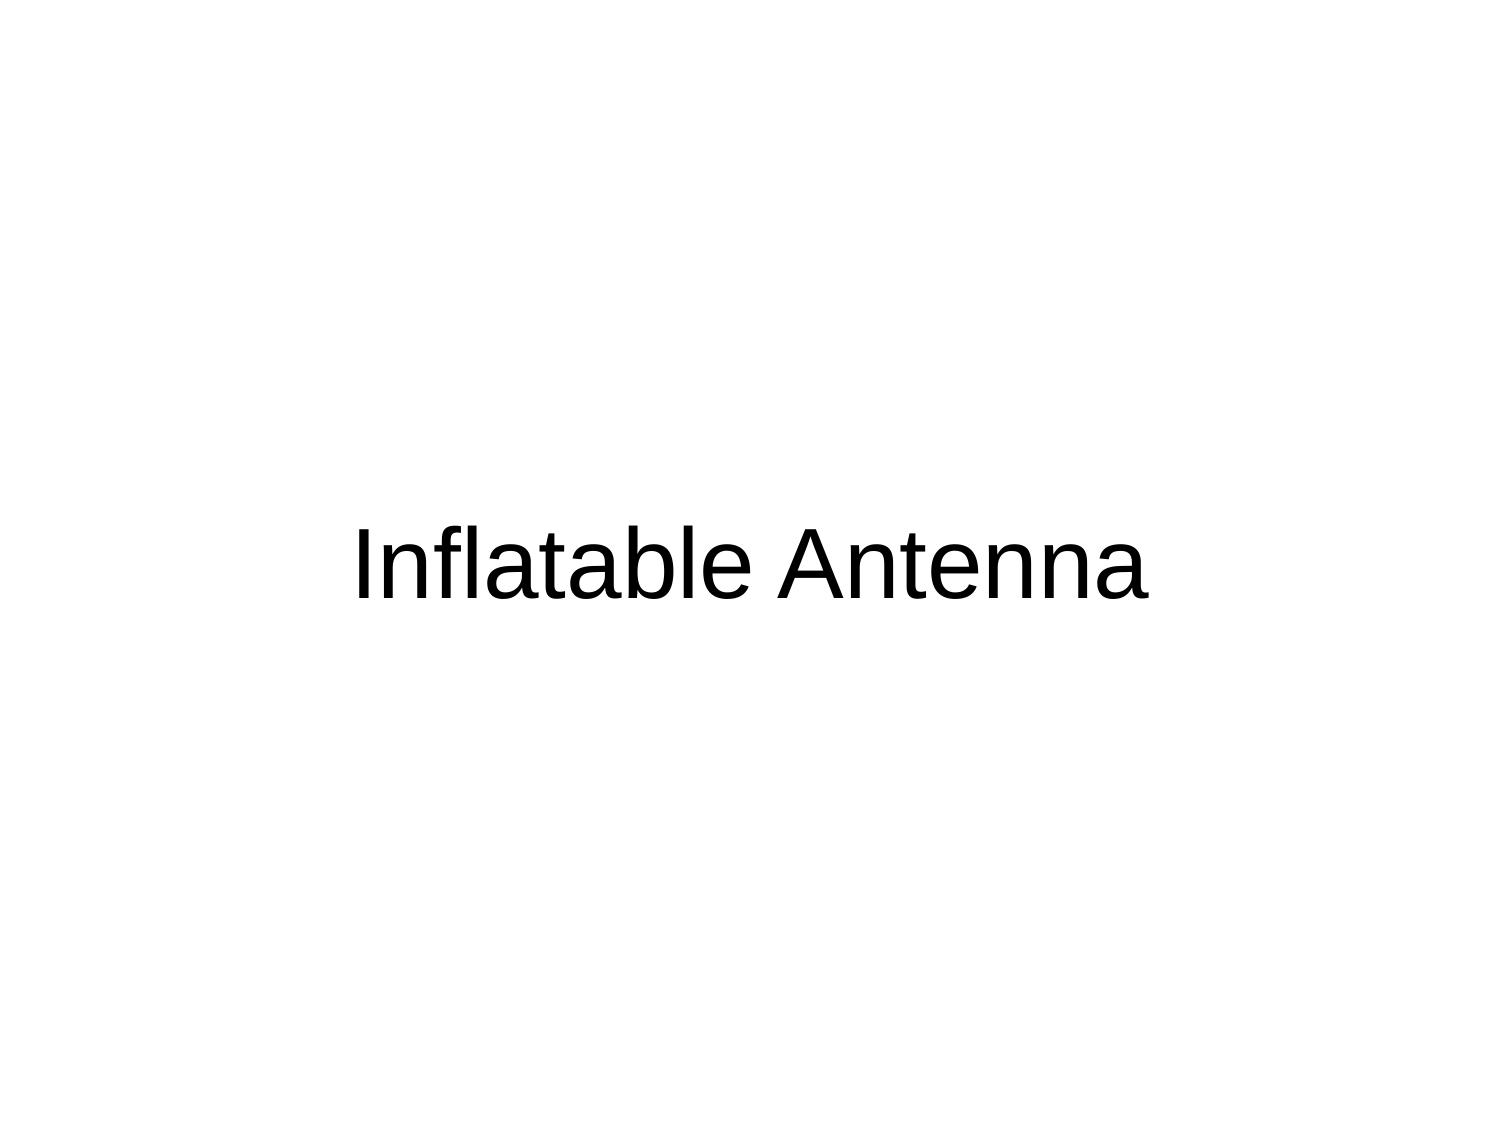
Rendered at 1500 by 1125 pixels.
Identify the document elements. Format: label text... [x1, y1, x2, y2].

list Inflatable Antenna [0, 491, 1500, 634]
